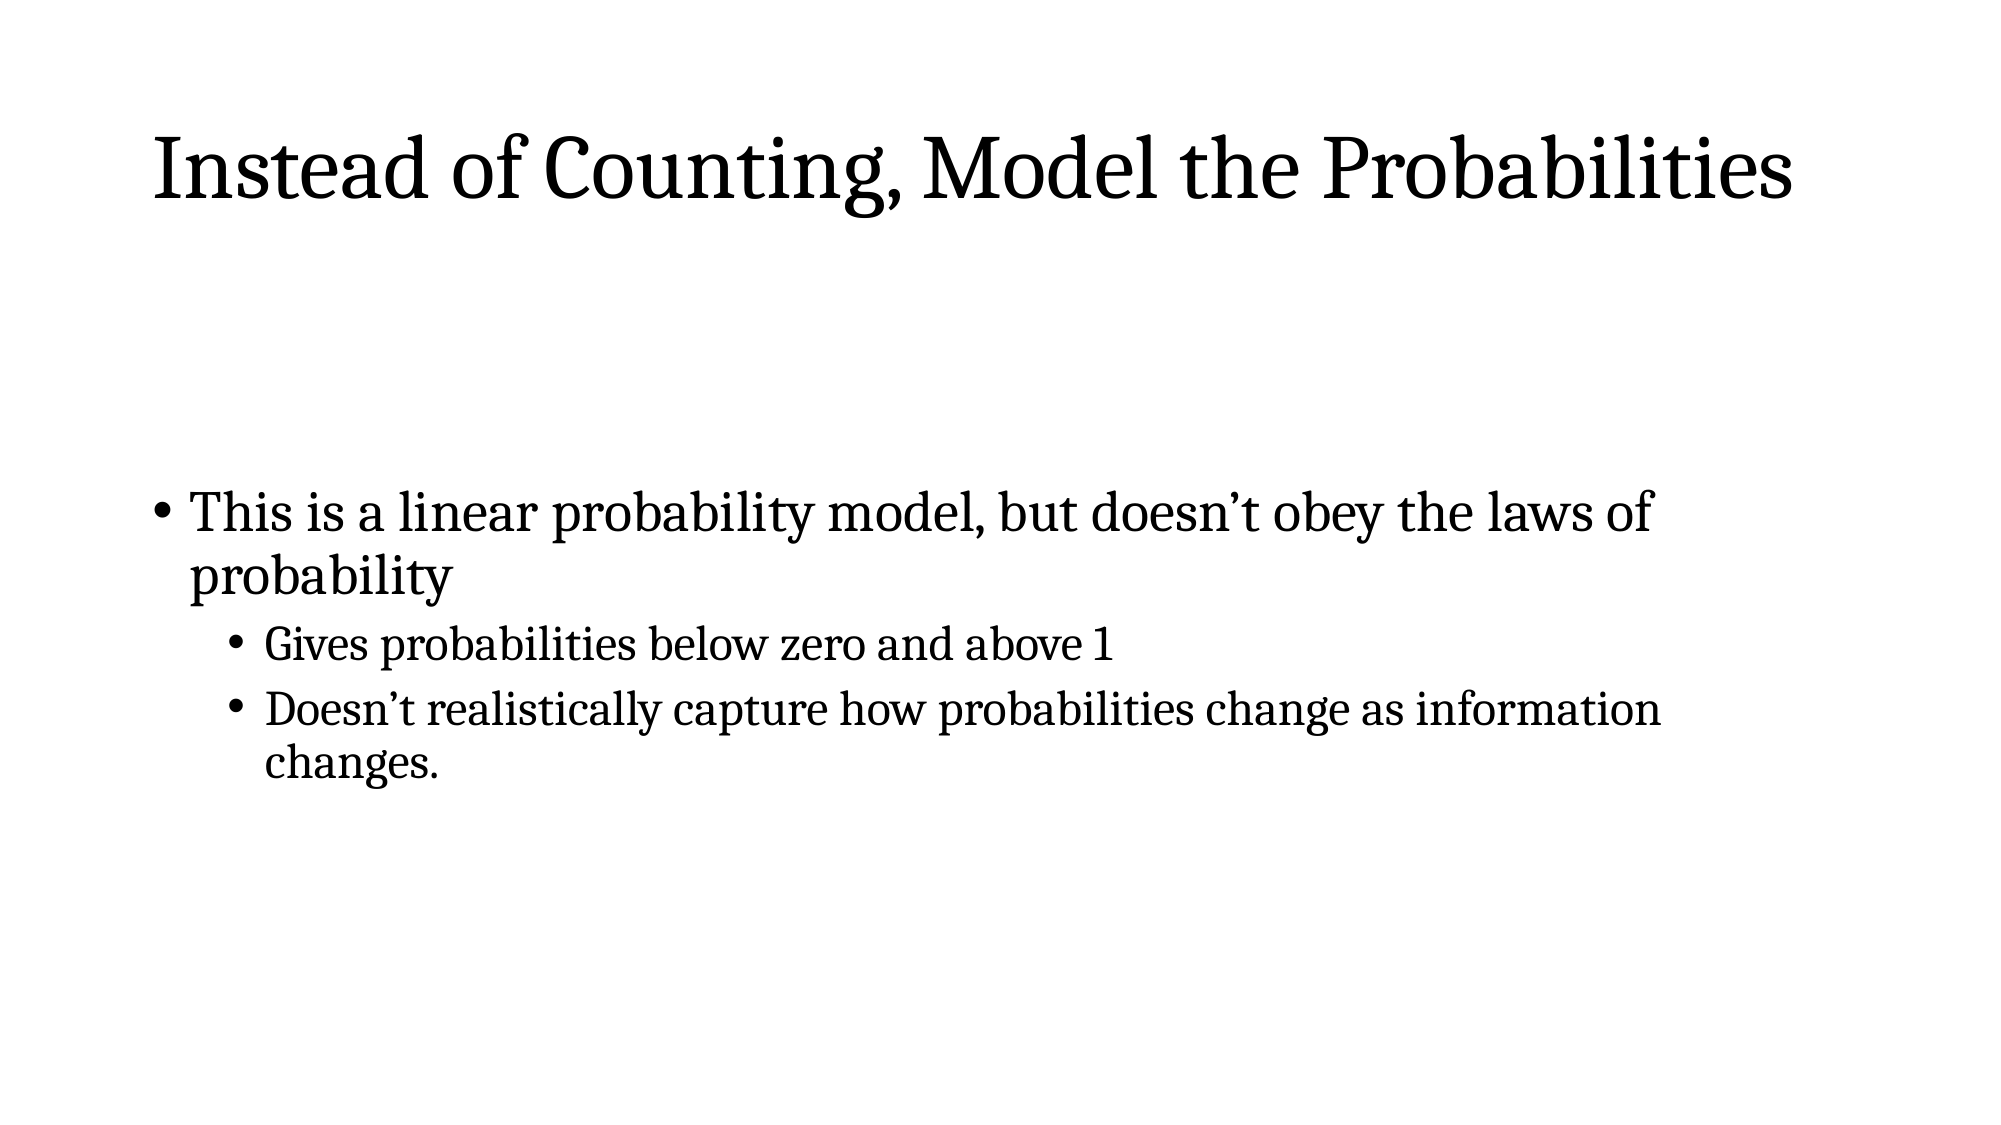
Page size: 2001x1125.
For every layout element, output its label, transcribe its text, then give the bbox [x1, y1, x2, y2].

title Instead of Counting, Model the Probabilities [137, 59, 1863, 278]
